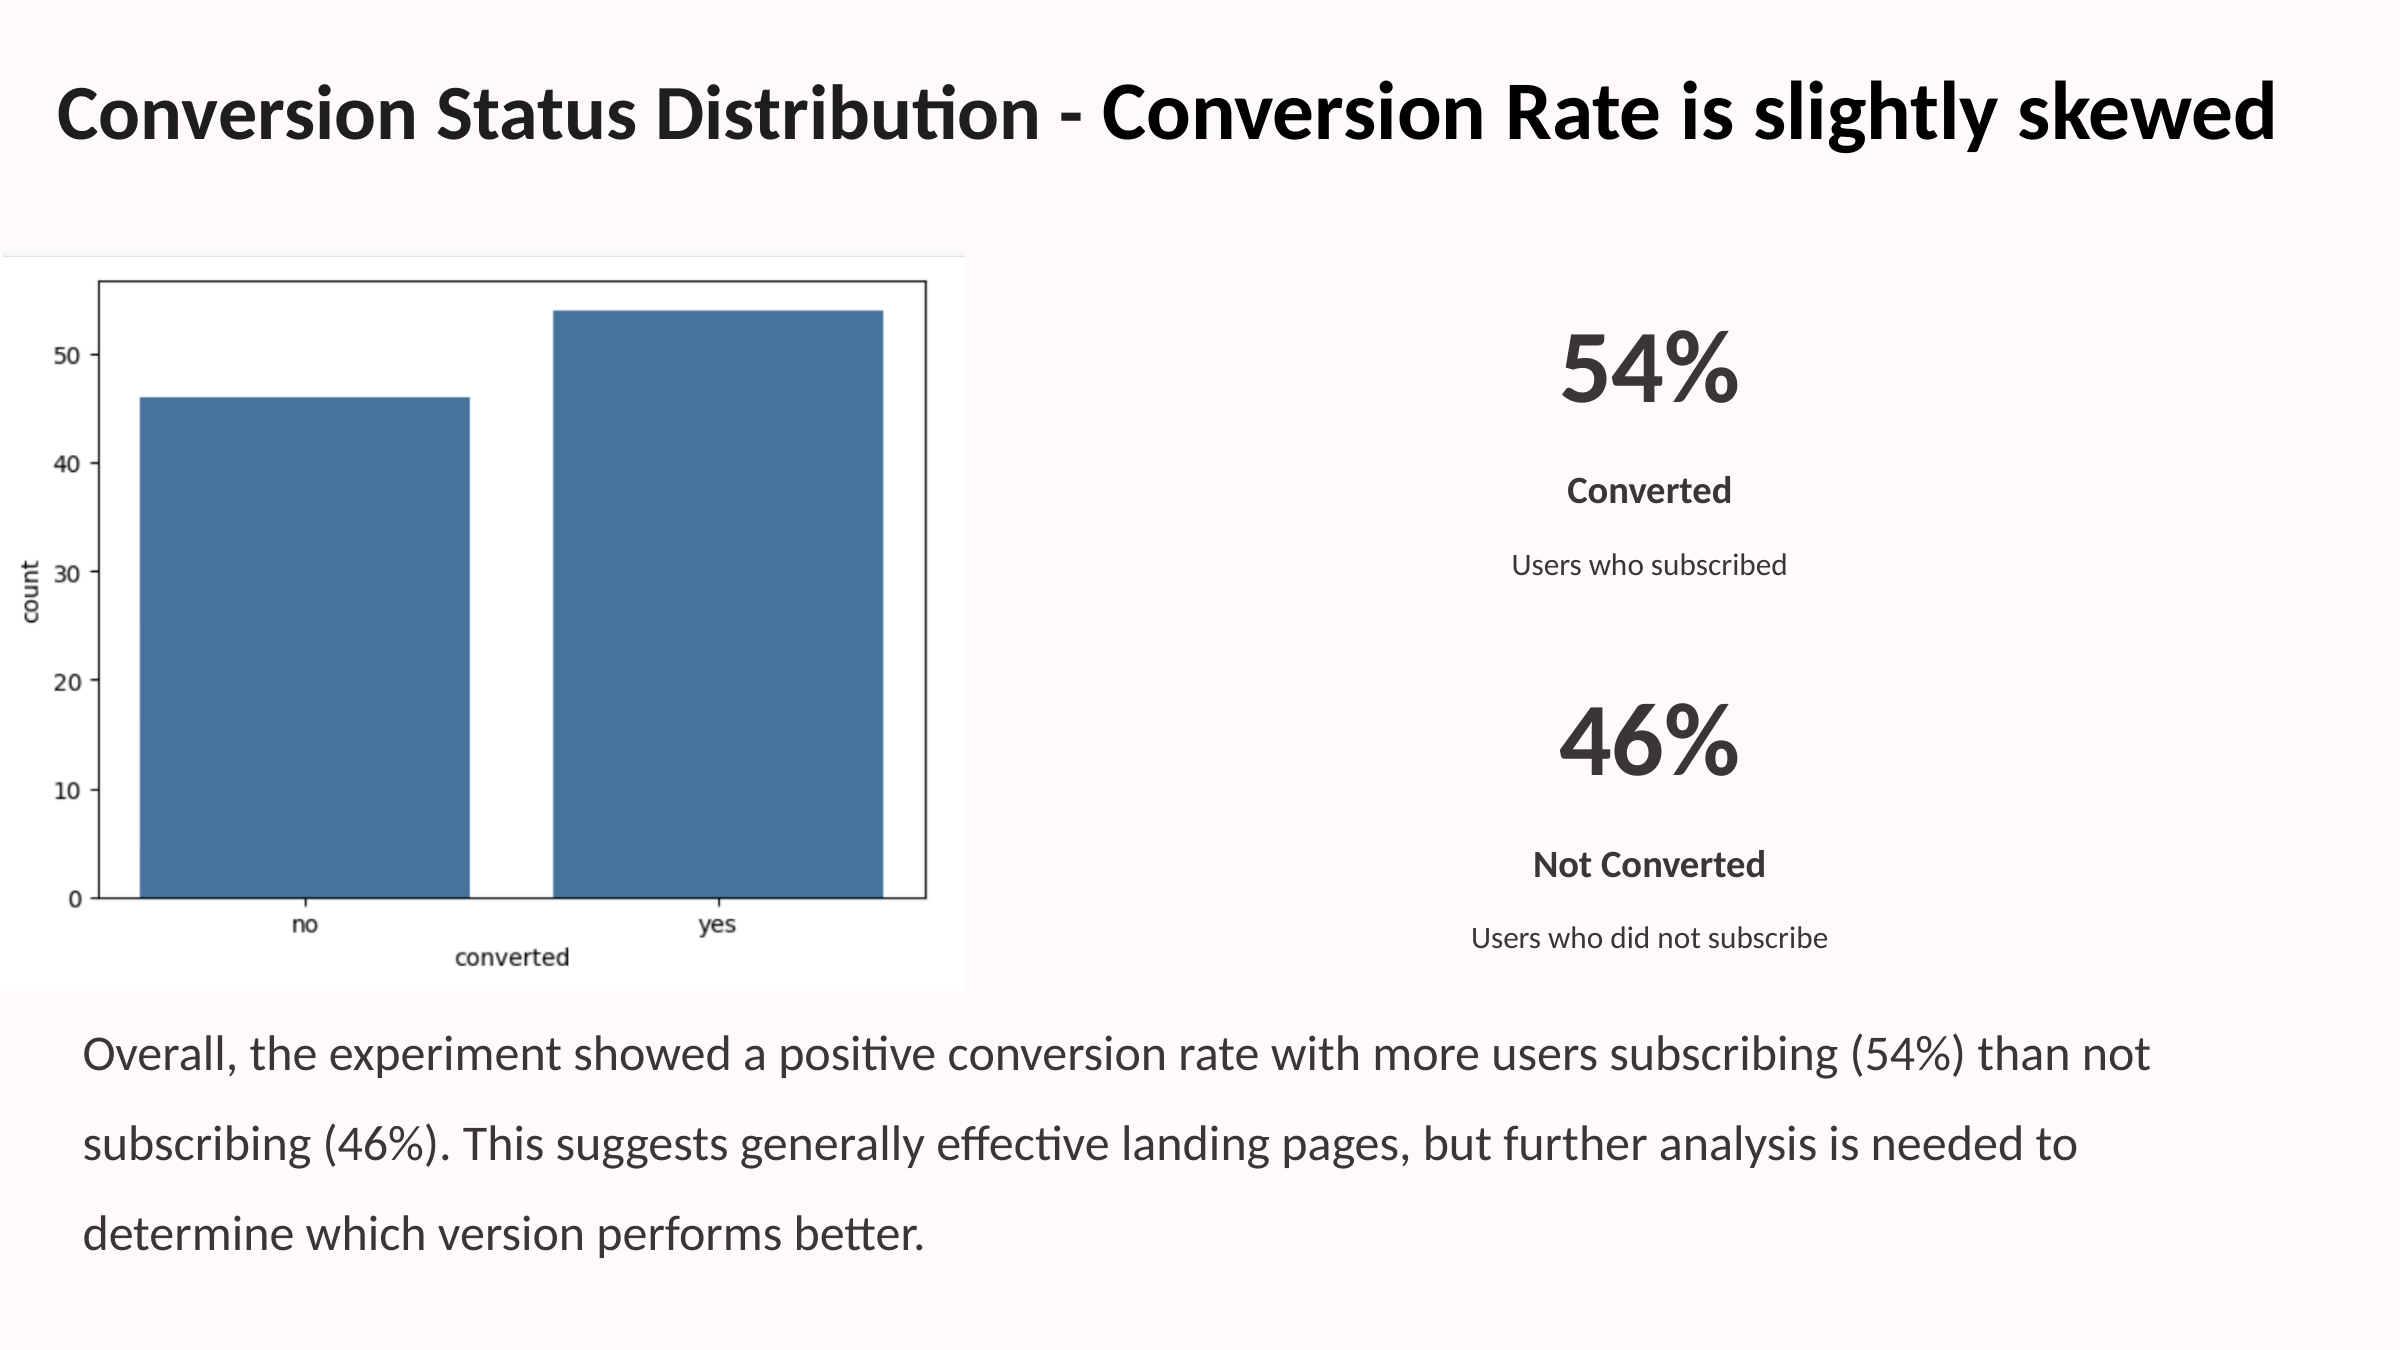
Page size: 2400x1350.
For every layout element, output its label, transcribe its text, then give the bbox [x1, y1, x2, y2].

text_box Overall, the experiment showed a positive conversion rate with more users subscribing (54%) than not subscribing (46%). This suggests generally effective landing pages, but further analysis is needed to determine which version performs better. [82, 990, 2270, 1292]
text_box 54% [1030, 318, 2270, 424]
text_box Users who subscribed [1030, 531, 2270, 582]
text_box Users who did not subscribe [1030, 904, 2270, 956]
text_box Not Converted [1452, 836, 1848, 886]
text_box 46% [1030, 692, 2270, 797]
picture [0, 253, 965, 991]
text_box Conversion Status Distribution - Conversion Rate is slightly skewed [57, 57, 2343, 157]
text_box Converted [1452, 462, 1848, 513]
